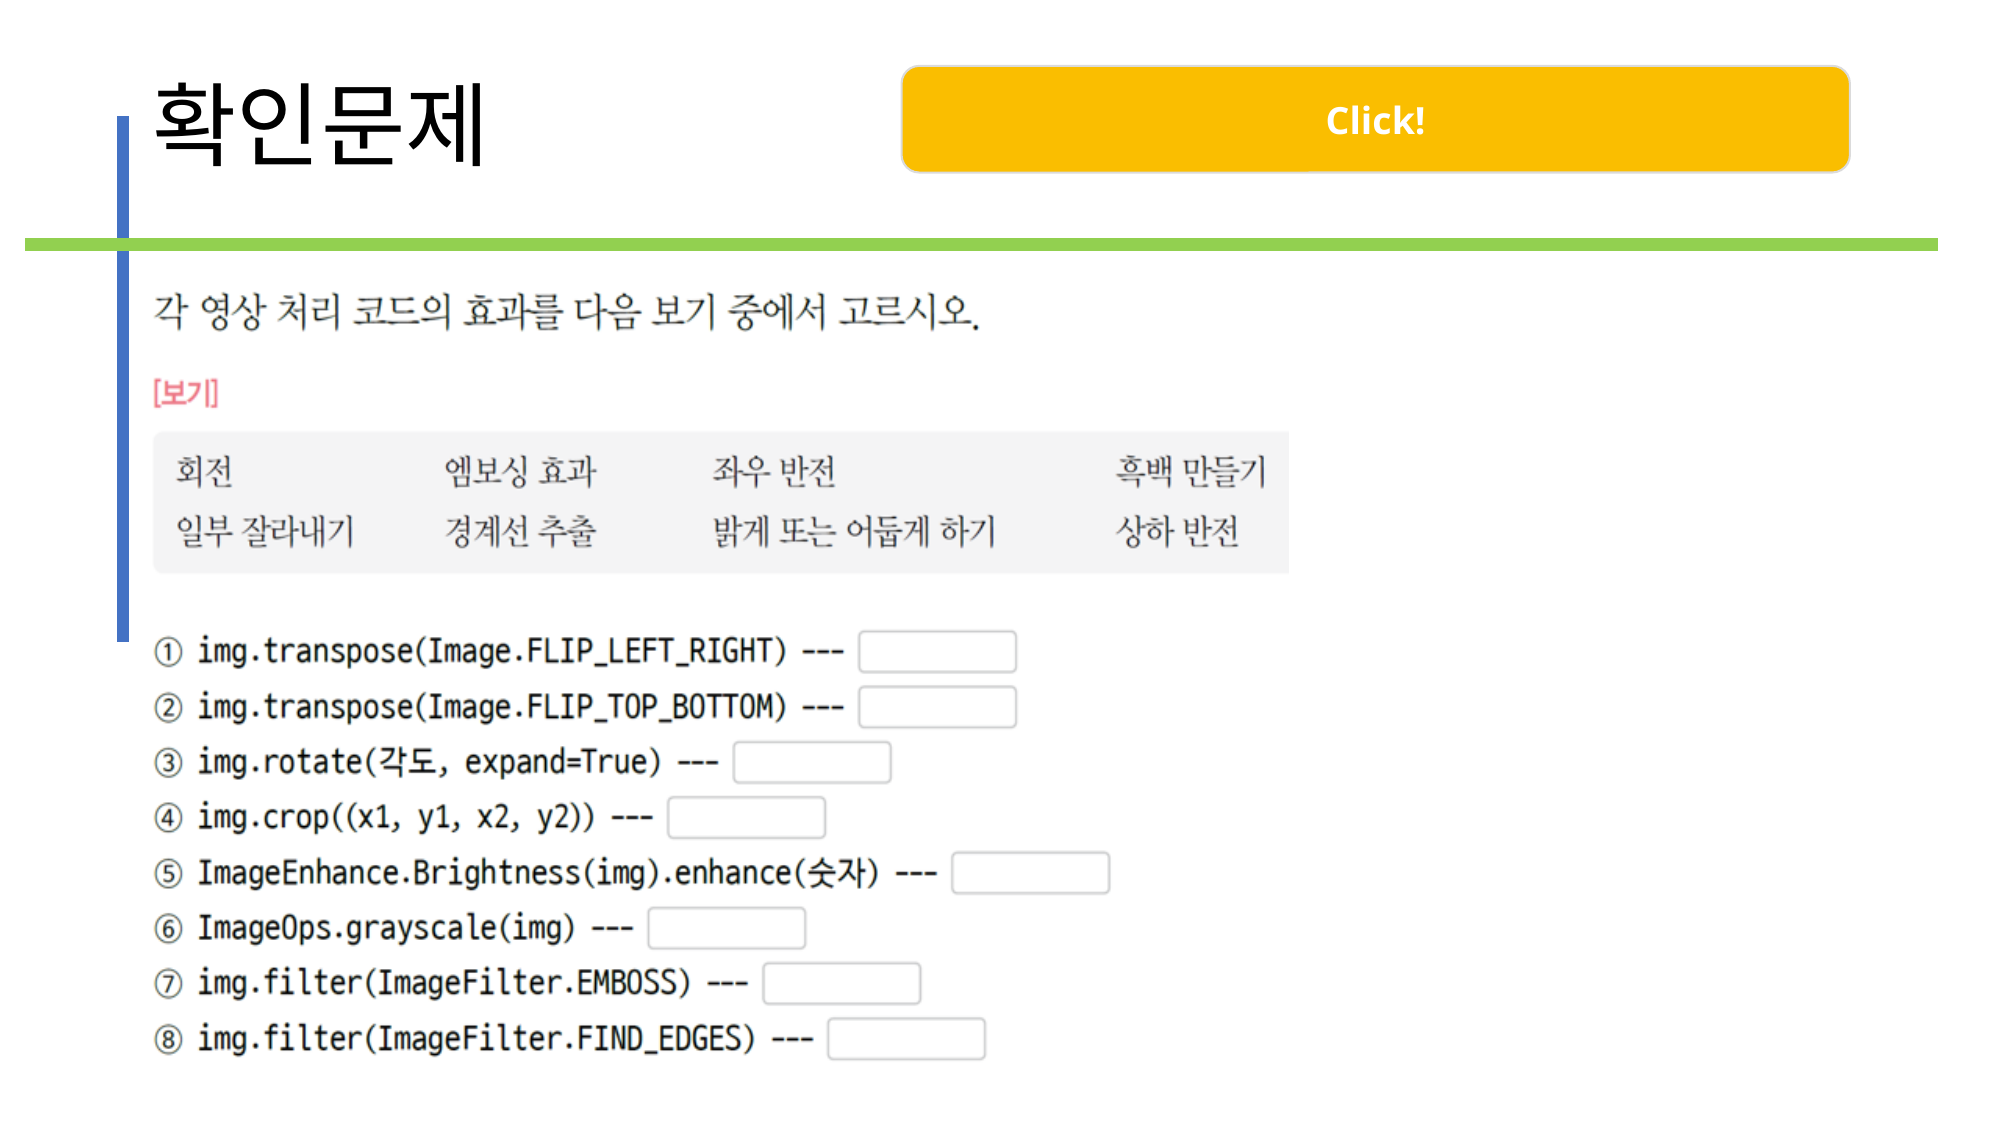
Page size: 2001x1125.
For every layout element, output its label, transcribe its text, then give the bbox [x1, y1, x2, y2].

picture [901, 60, 1850, 173]
title 확인문제 [137, 21, 1863, 238]
picture [137, 266, 1289, 1088]
